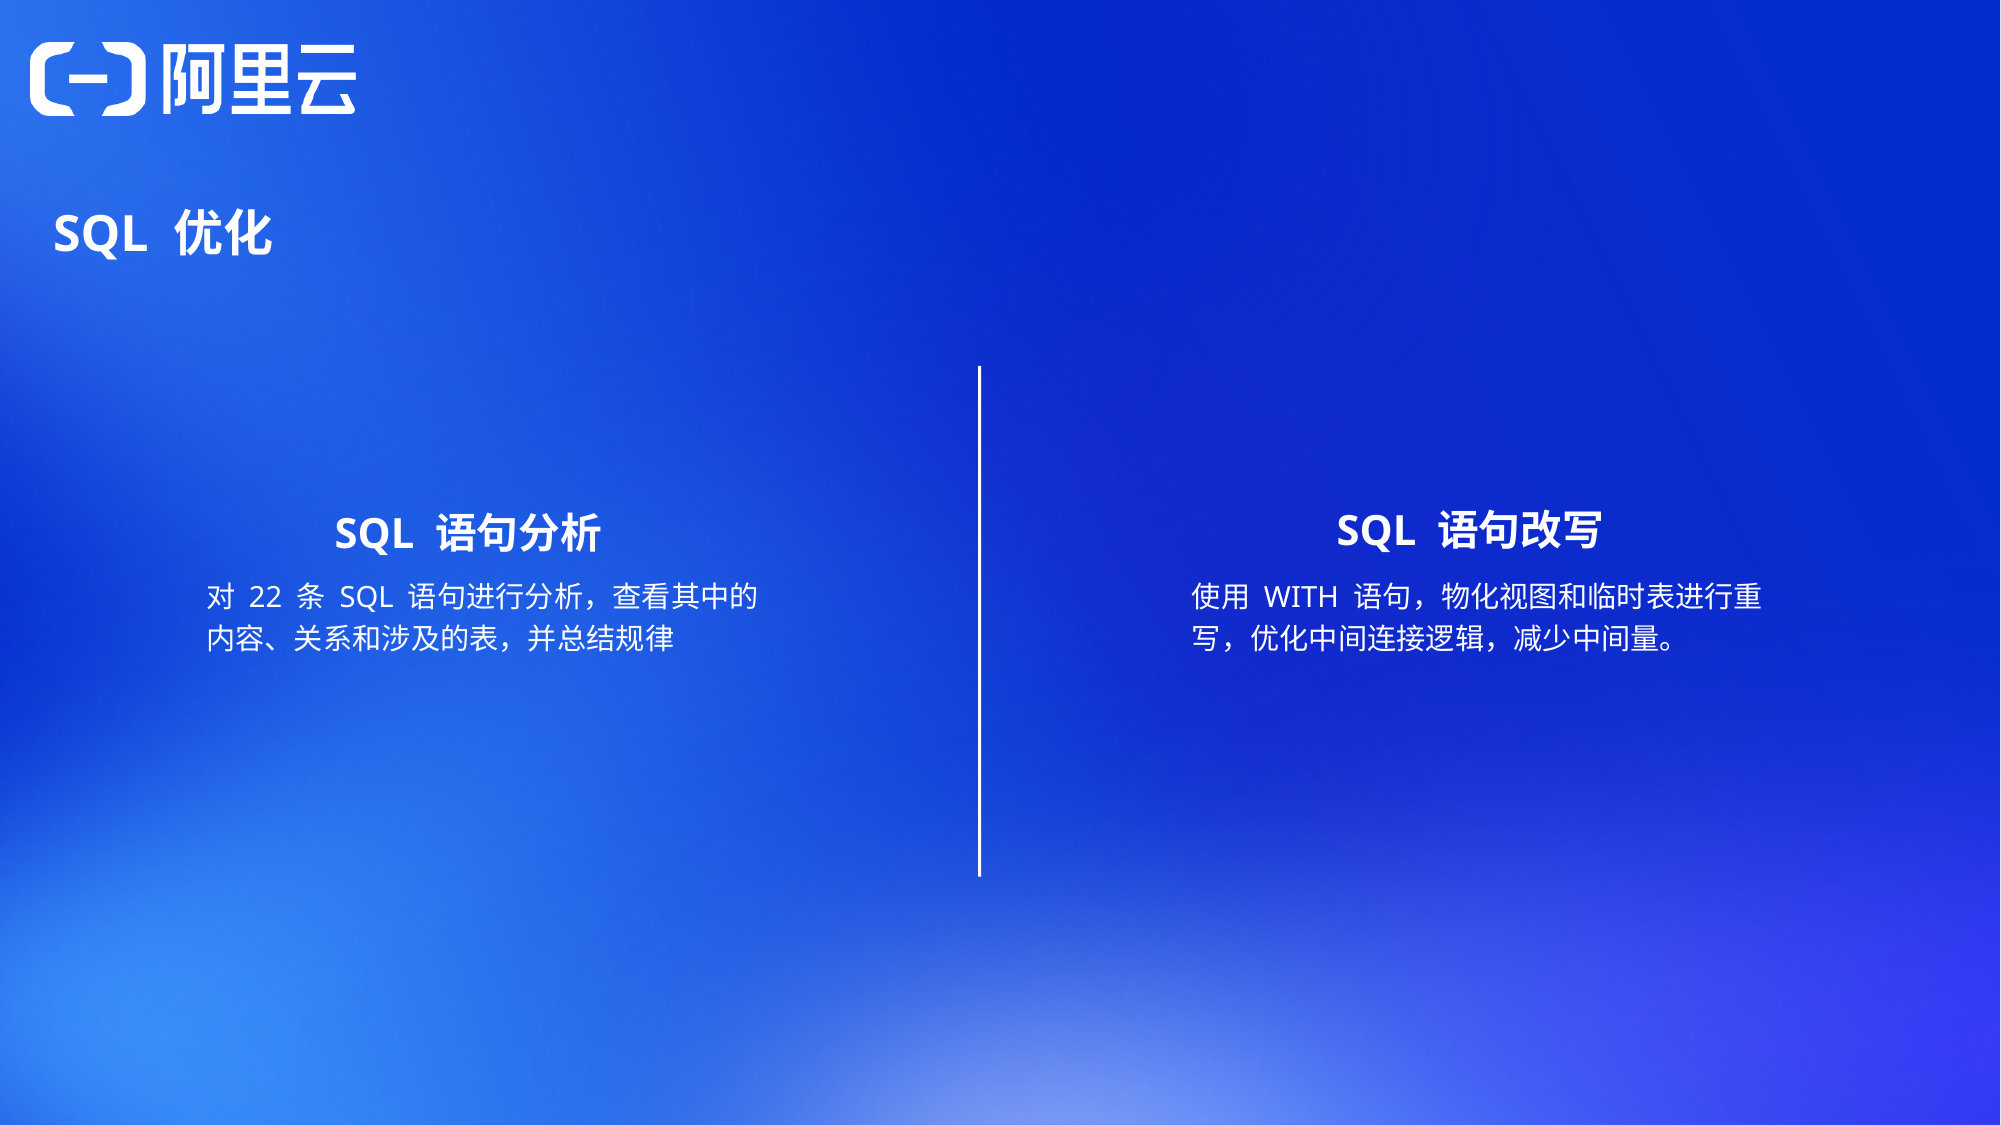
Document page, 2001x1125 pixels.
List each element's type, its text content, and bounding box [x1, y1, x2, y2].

text_box 使用 WITH 语句，物化视图和临时表进行重写，优化中间连接逻辑，减少中间量。 [1183, 562, 1789, 664]
text_box SQL 语句改写 [1328, 470, 1613, 562]
text_box 对 22 条 SQL 语句进行分析，查看其中的内容、关系和涉及的表，并总结规律 [197, 562, 776, 664]
text_box [978, 365, 982, 877]
text_box SQL 语句分析 [326, 473, 611, 591]
picture [0, 0, 2001, 1125]
text_box SQL 优化 [38, 193, 810, 269]
